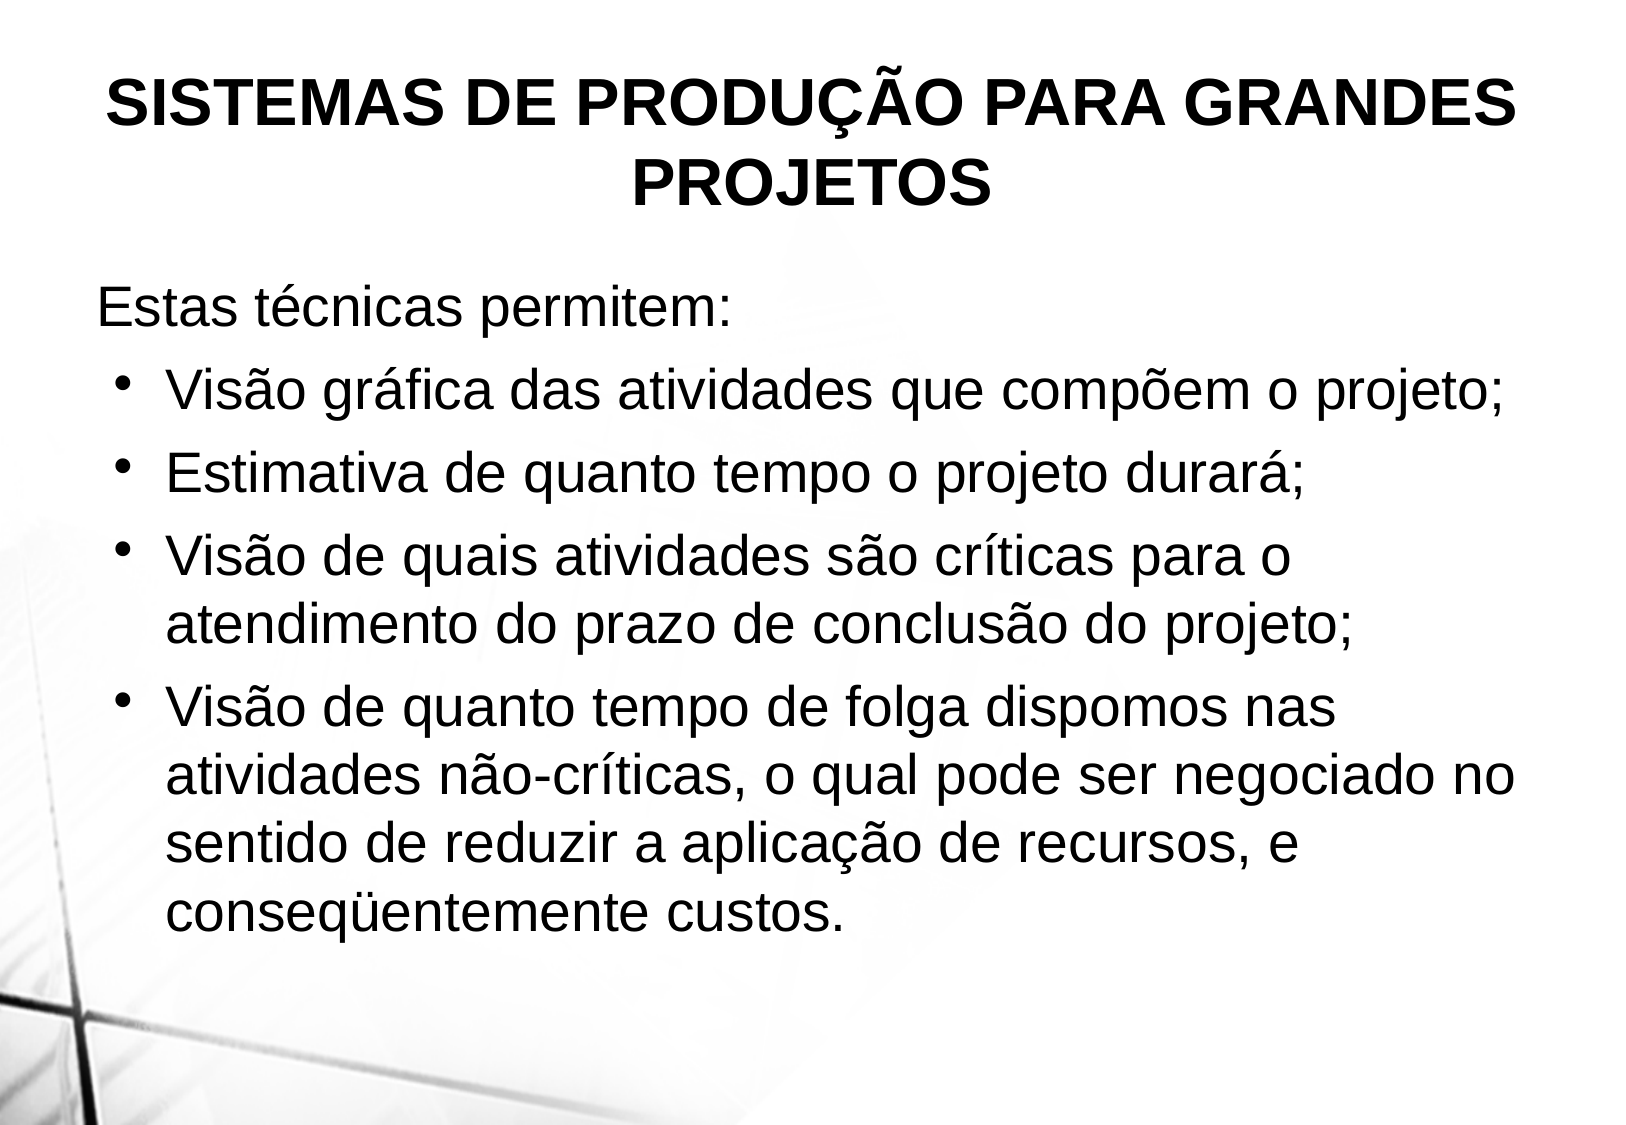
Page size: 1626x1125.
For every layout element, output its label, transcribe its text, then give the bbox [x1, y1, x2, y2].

text_box SISTEMAS DE PRODUÇÃO PARA GRANDES PROJETOS [81, 44, 1544, 233]
picture [0, 0, 1626, 1125]
text_box Estas técnicas permitem: Visão gráfica das atividades que compõem o projeto; Estimativa de quanto tempo o projeto durará; Visão de quais atividades são críticas para o atendimento do prazo de conclusão do projeto; Visão de quanto tempo de folga dispomos nas atividades não-críticas, o qual pode ser negociado no sentido de reduzir a aplicação de recursos, e conseqüentemente custos. [81, 262, 1544, 1005]
